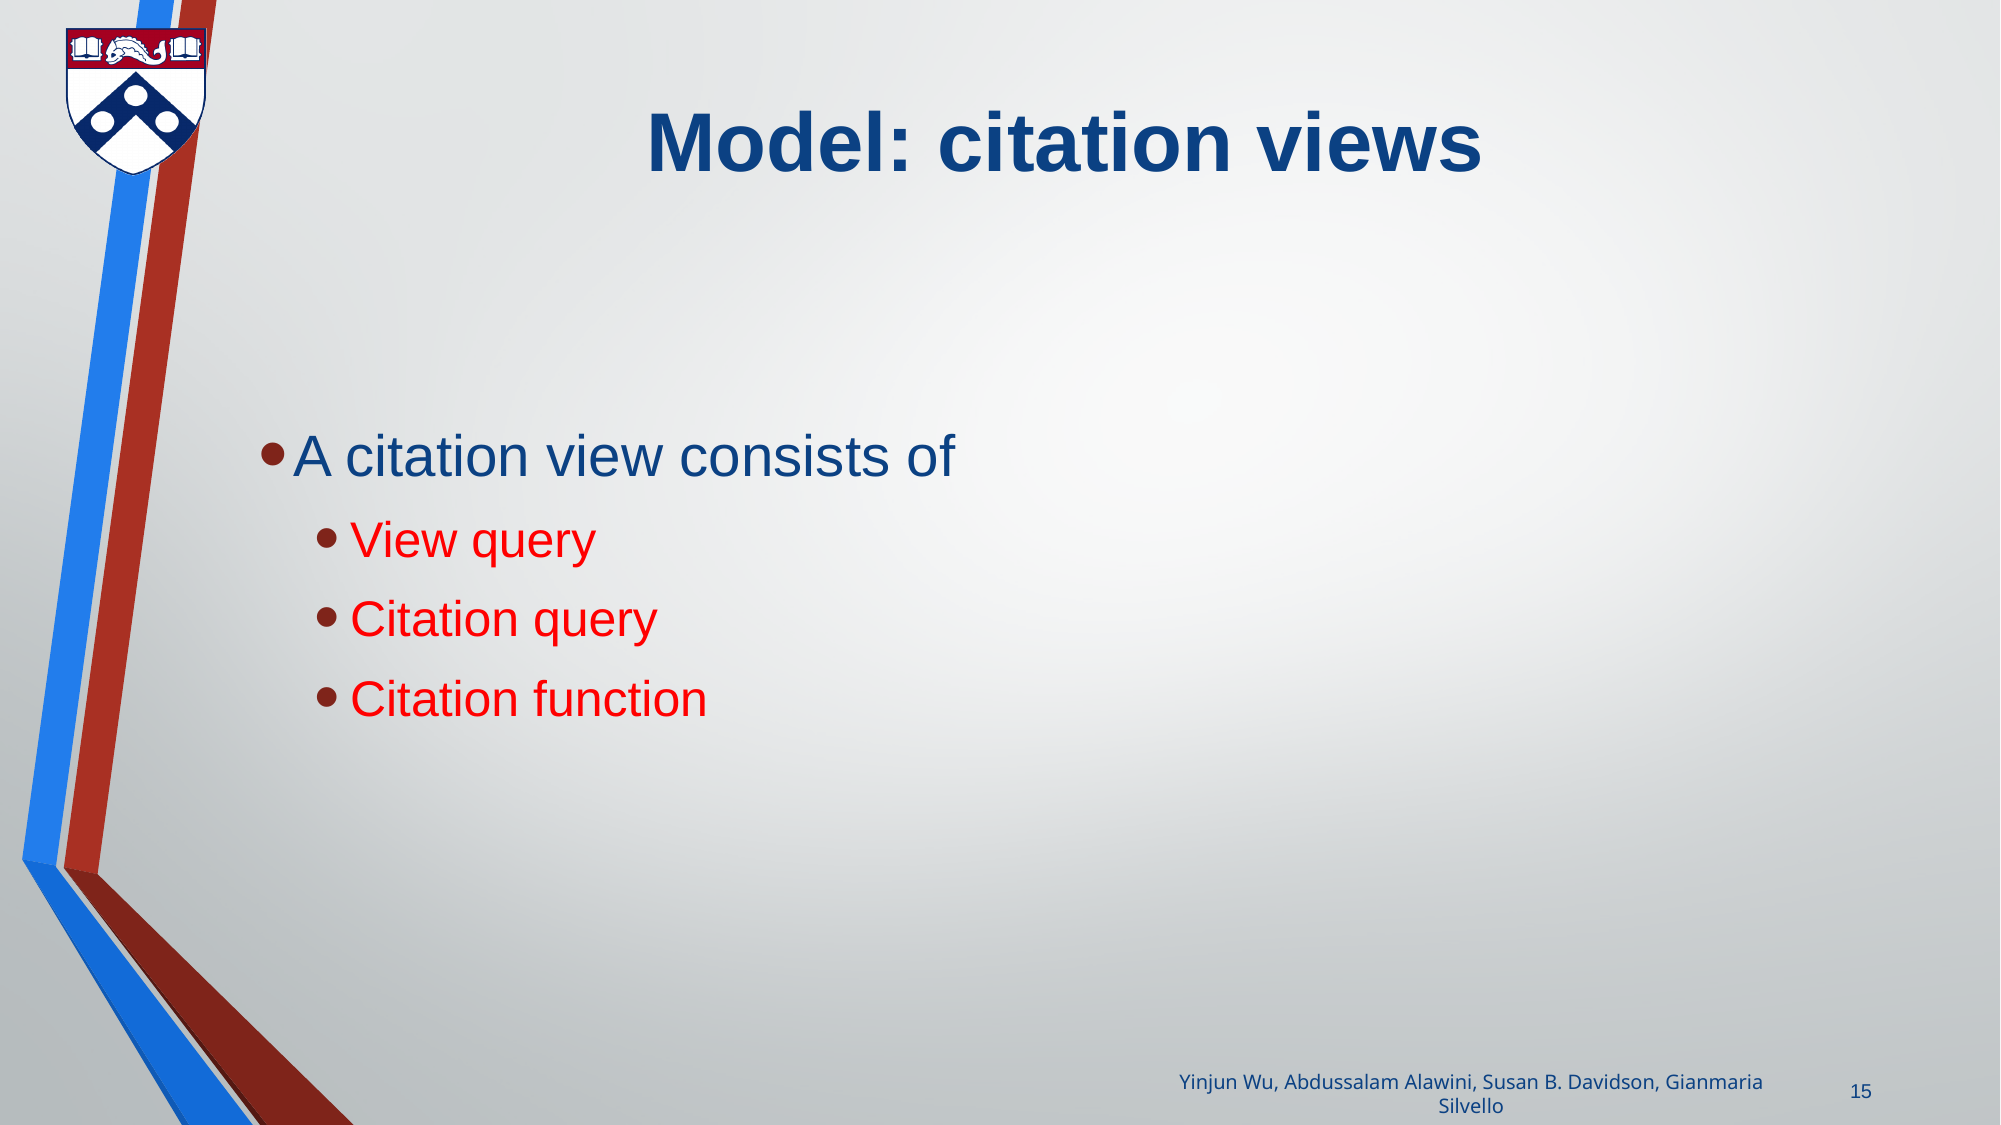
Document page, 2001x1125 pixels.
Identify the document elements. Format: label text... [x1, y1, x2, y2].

list A citation view consists of View query Citation query Citation function [243, 286, 1887, 1028]
title Model: citation views [243, 31, 1887, 246]
slide_number 15 [1796, 1060, 1887, 1121]
picture [63, 25, 208, 178]
